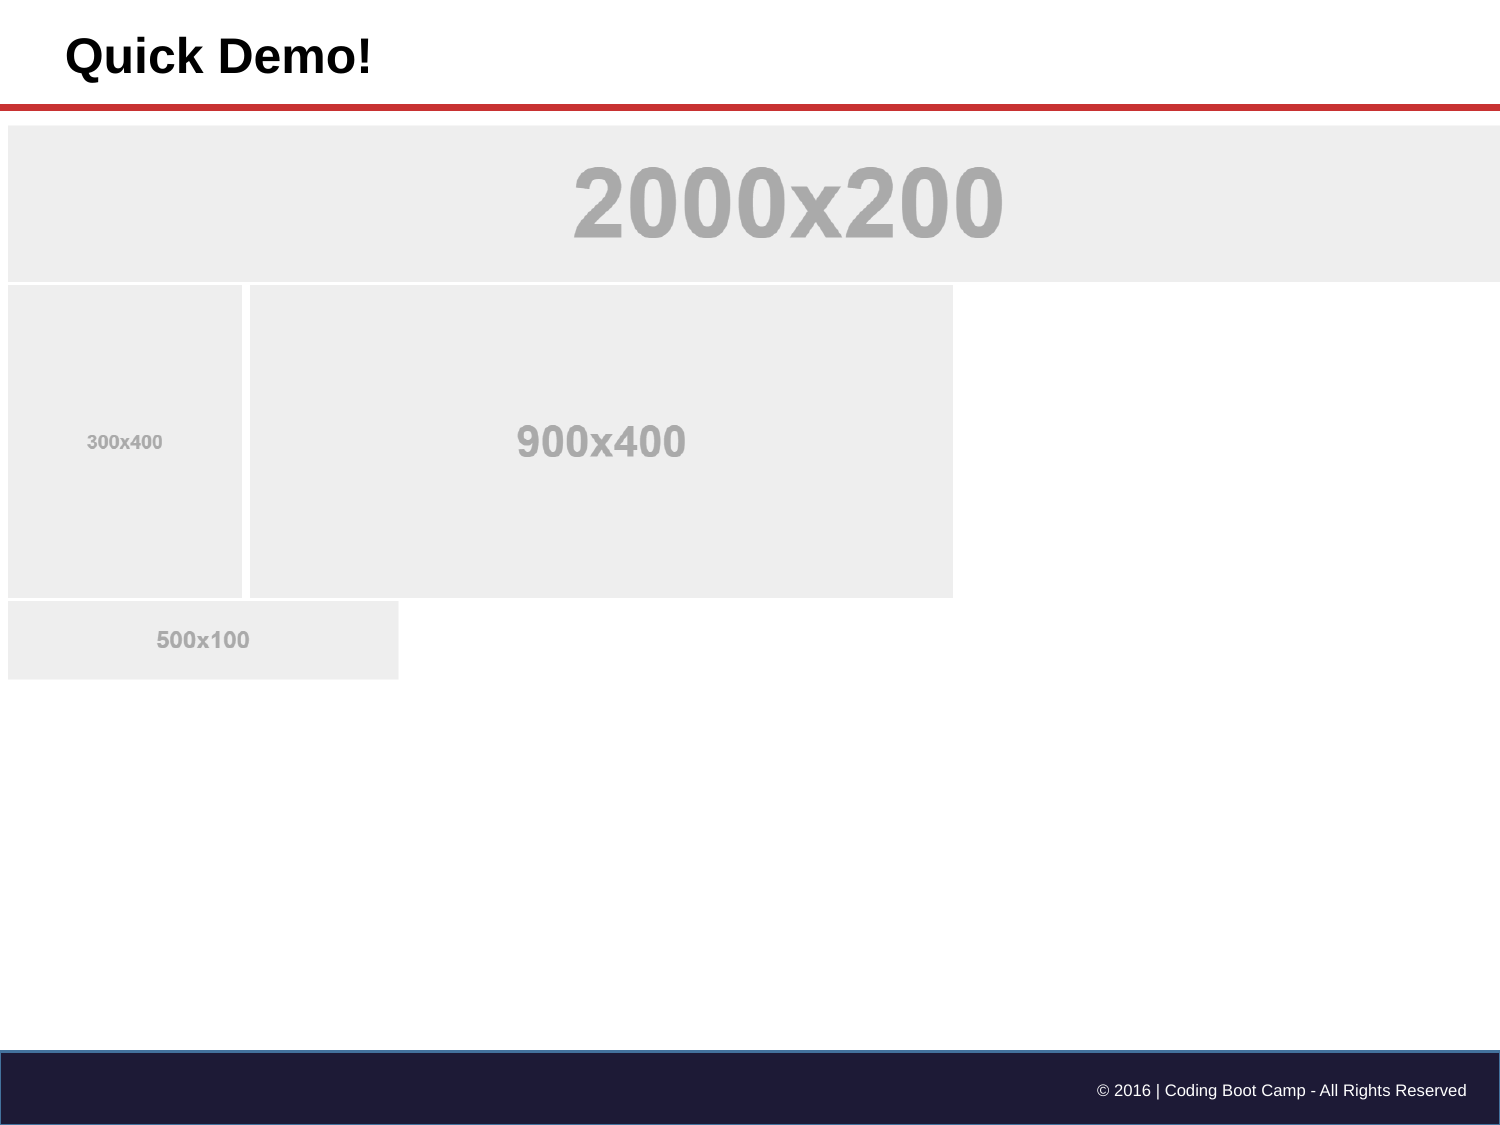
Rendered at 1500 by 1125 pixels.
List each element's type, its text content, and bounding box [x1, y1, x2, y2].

text_box Quick Demo! [50, 16, 913, 91]
picture [1, 122, 1500, 698]
